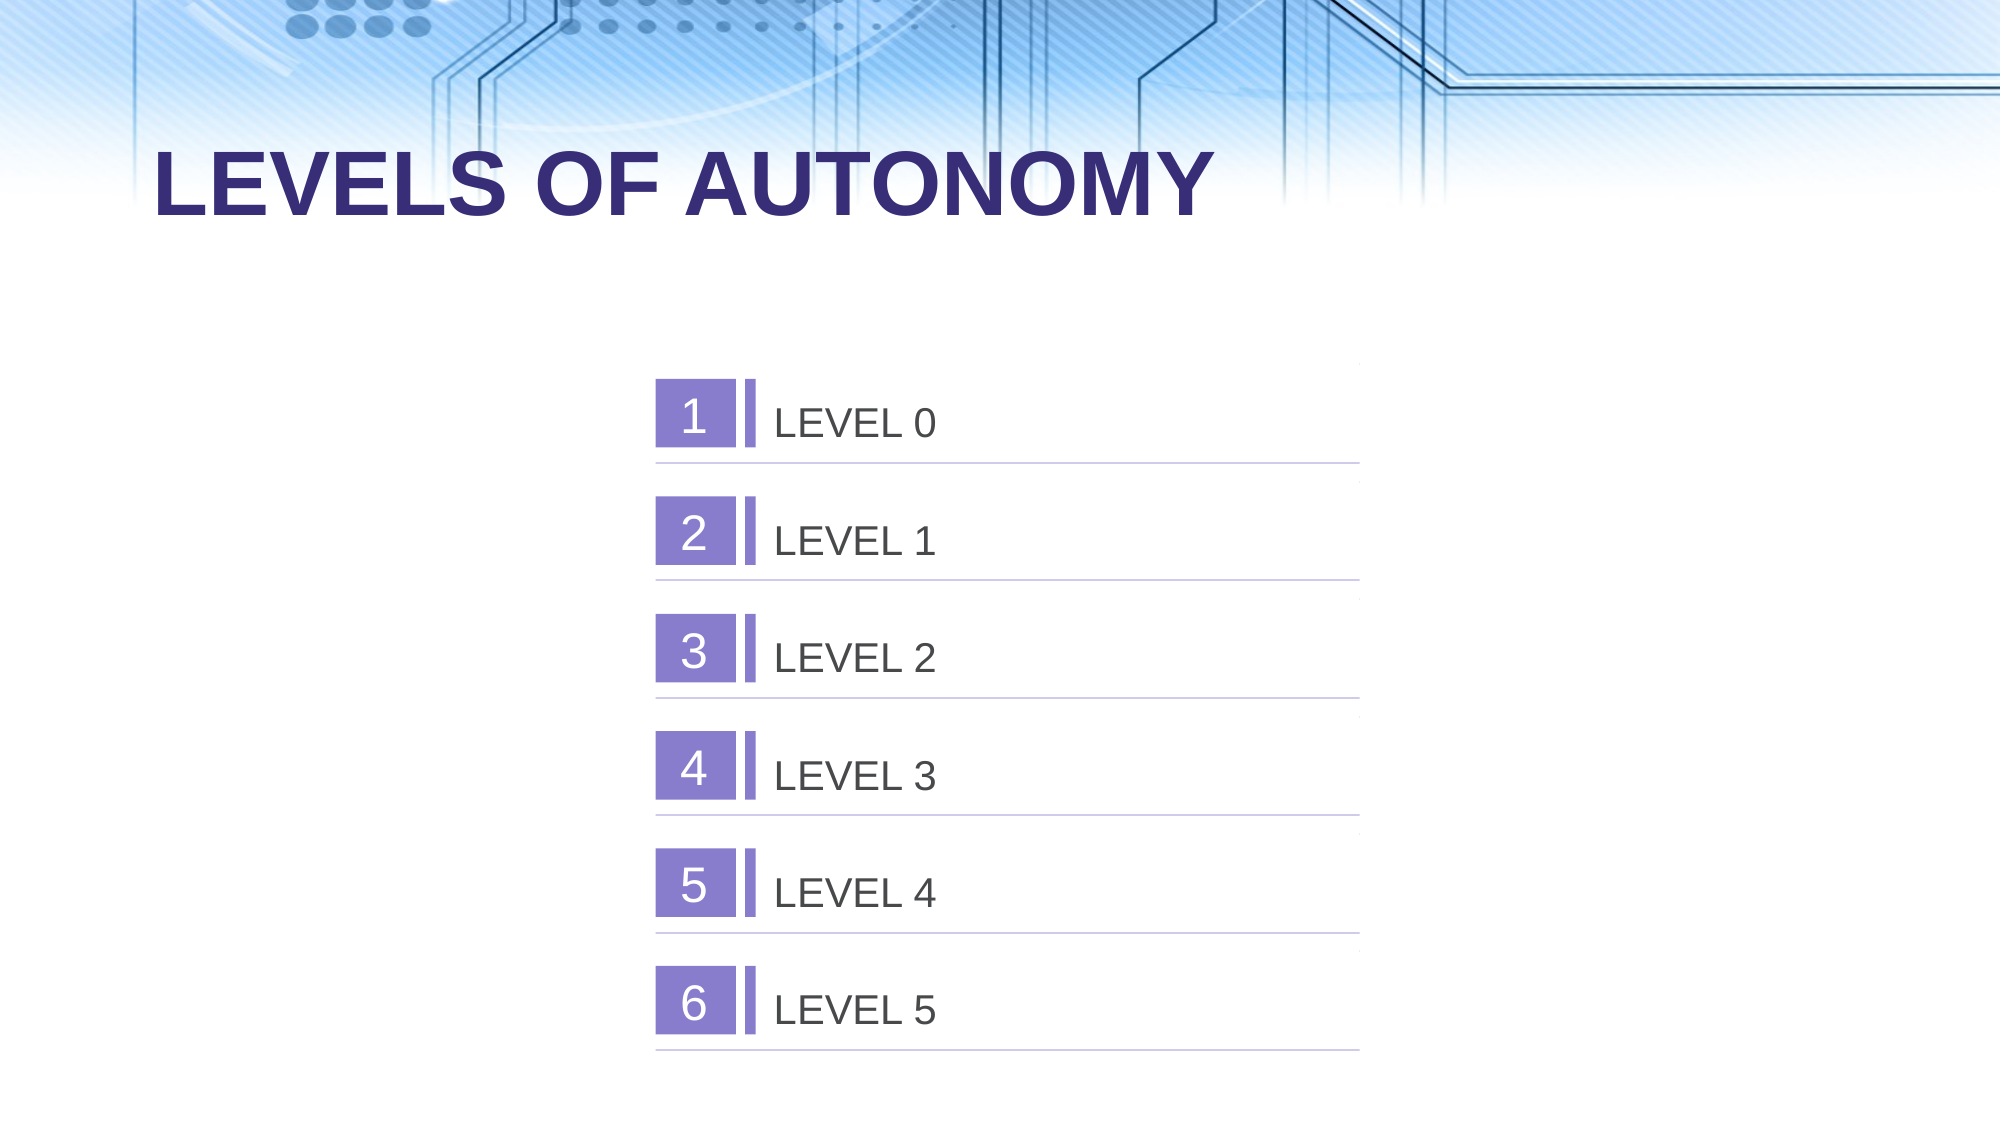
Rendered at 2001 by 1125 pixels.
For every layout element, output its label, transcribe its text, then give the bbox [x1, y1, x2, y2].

text_box 3 [745, 613, 756, 683]
text_box 4 [745, 731, 756, 800]
text_box 4 [655, 731, 736, 800]
text_box 6 [655, 965, 736, 1035]
text_box 1 [655, 378, 736, 448]
text_box 6 [745, 965, 756, 1035]
text_box 5 [655, 848, 736, 917]
text_box 2 [745, 496, 756, 565]
text_box LEVELS OF AUTONOMY [137, 93, 1863, 278]
text_box 3 [655, 613, 736, 683]
text_box 1 [745, 378, 756, 448]
text_box 5 [745, 848, 756, 917]
text_box 2 [655, 496, 736, 565]
picture [0, 0, 2000, 454]
